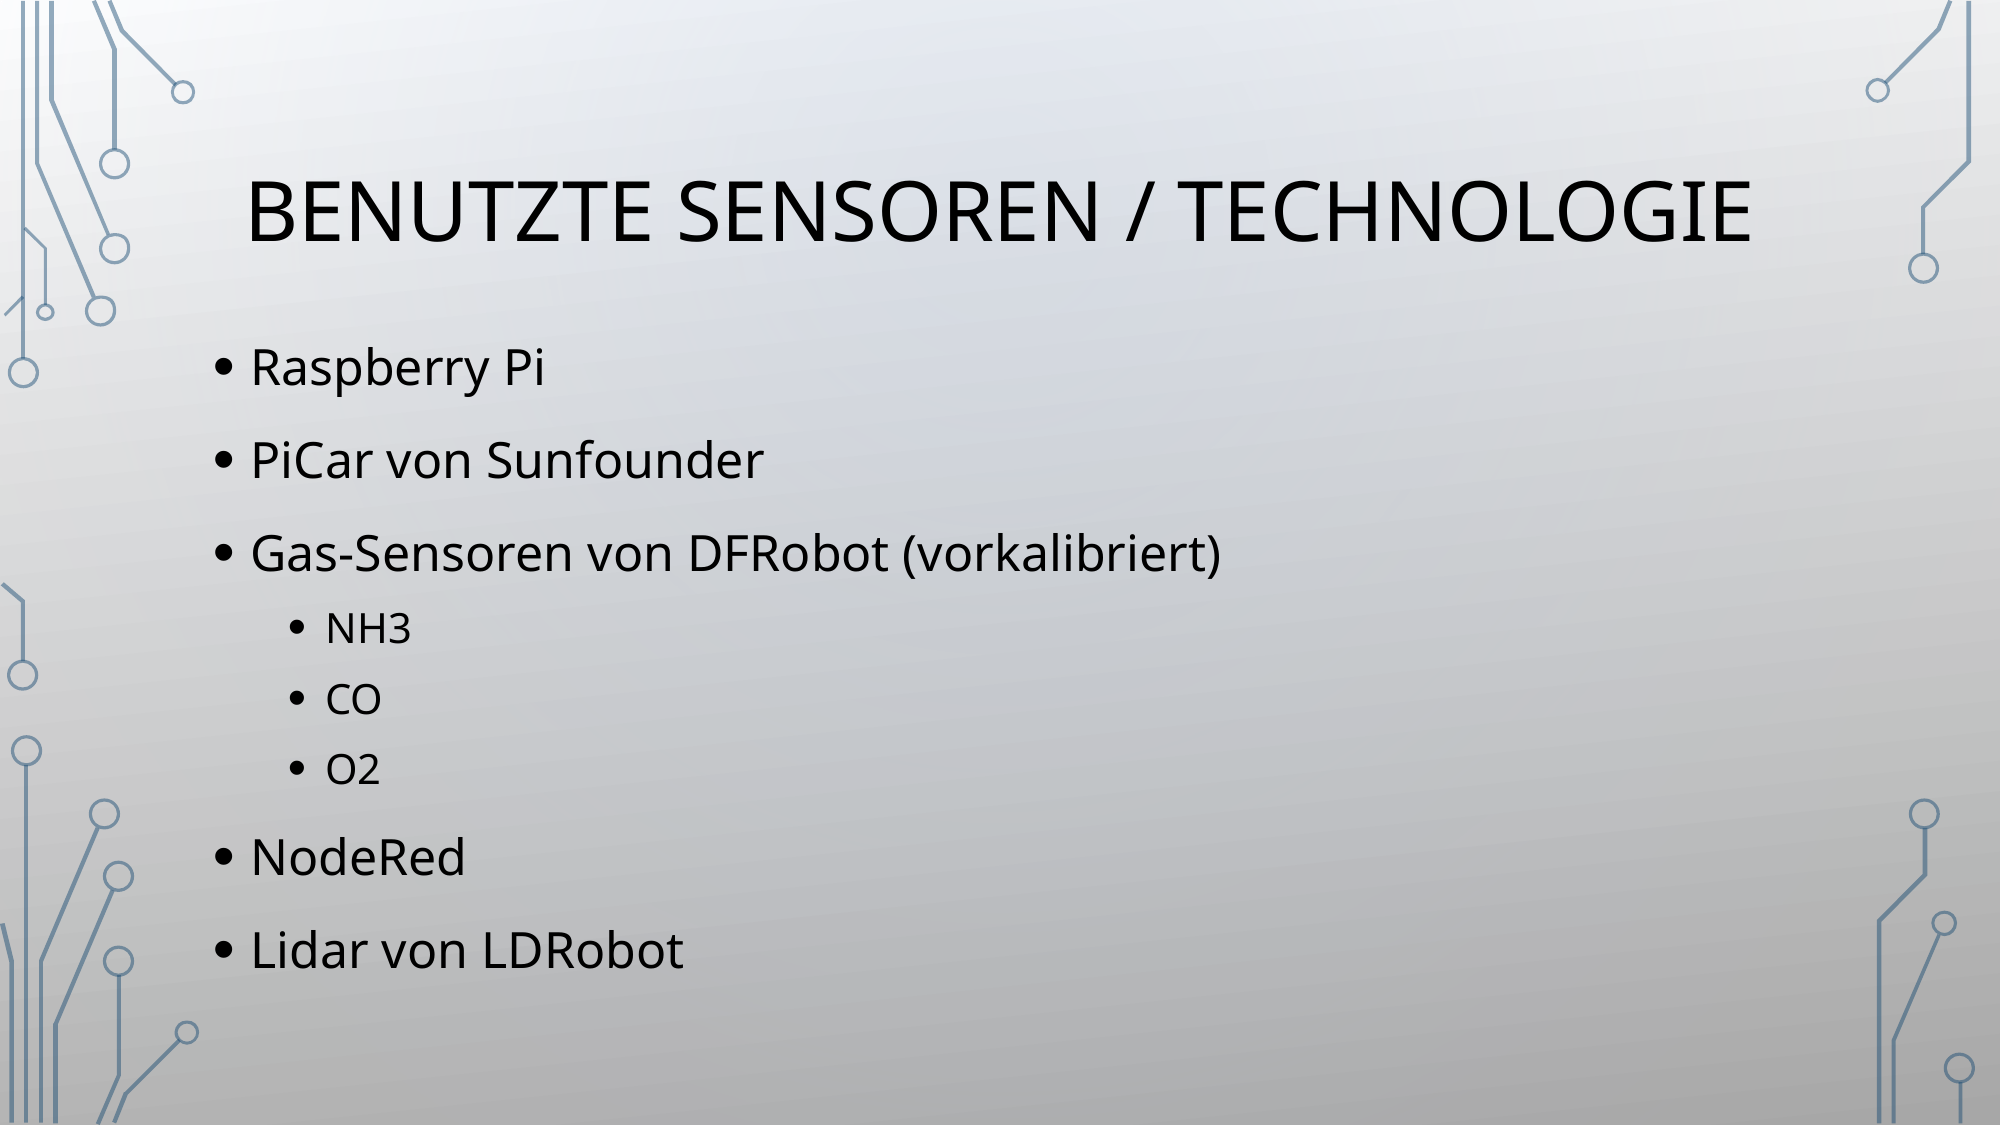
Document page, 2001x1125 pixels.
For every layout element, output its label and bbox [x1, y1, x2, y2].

text_box [0, 0, 201, 1125]
text_box [1863, 0, 1976, 1124]
picture [201, 0, 2000, 1125]
